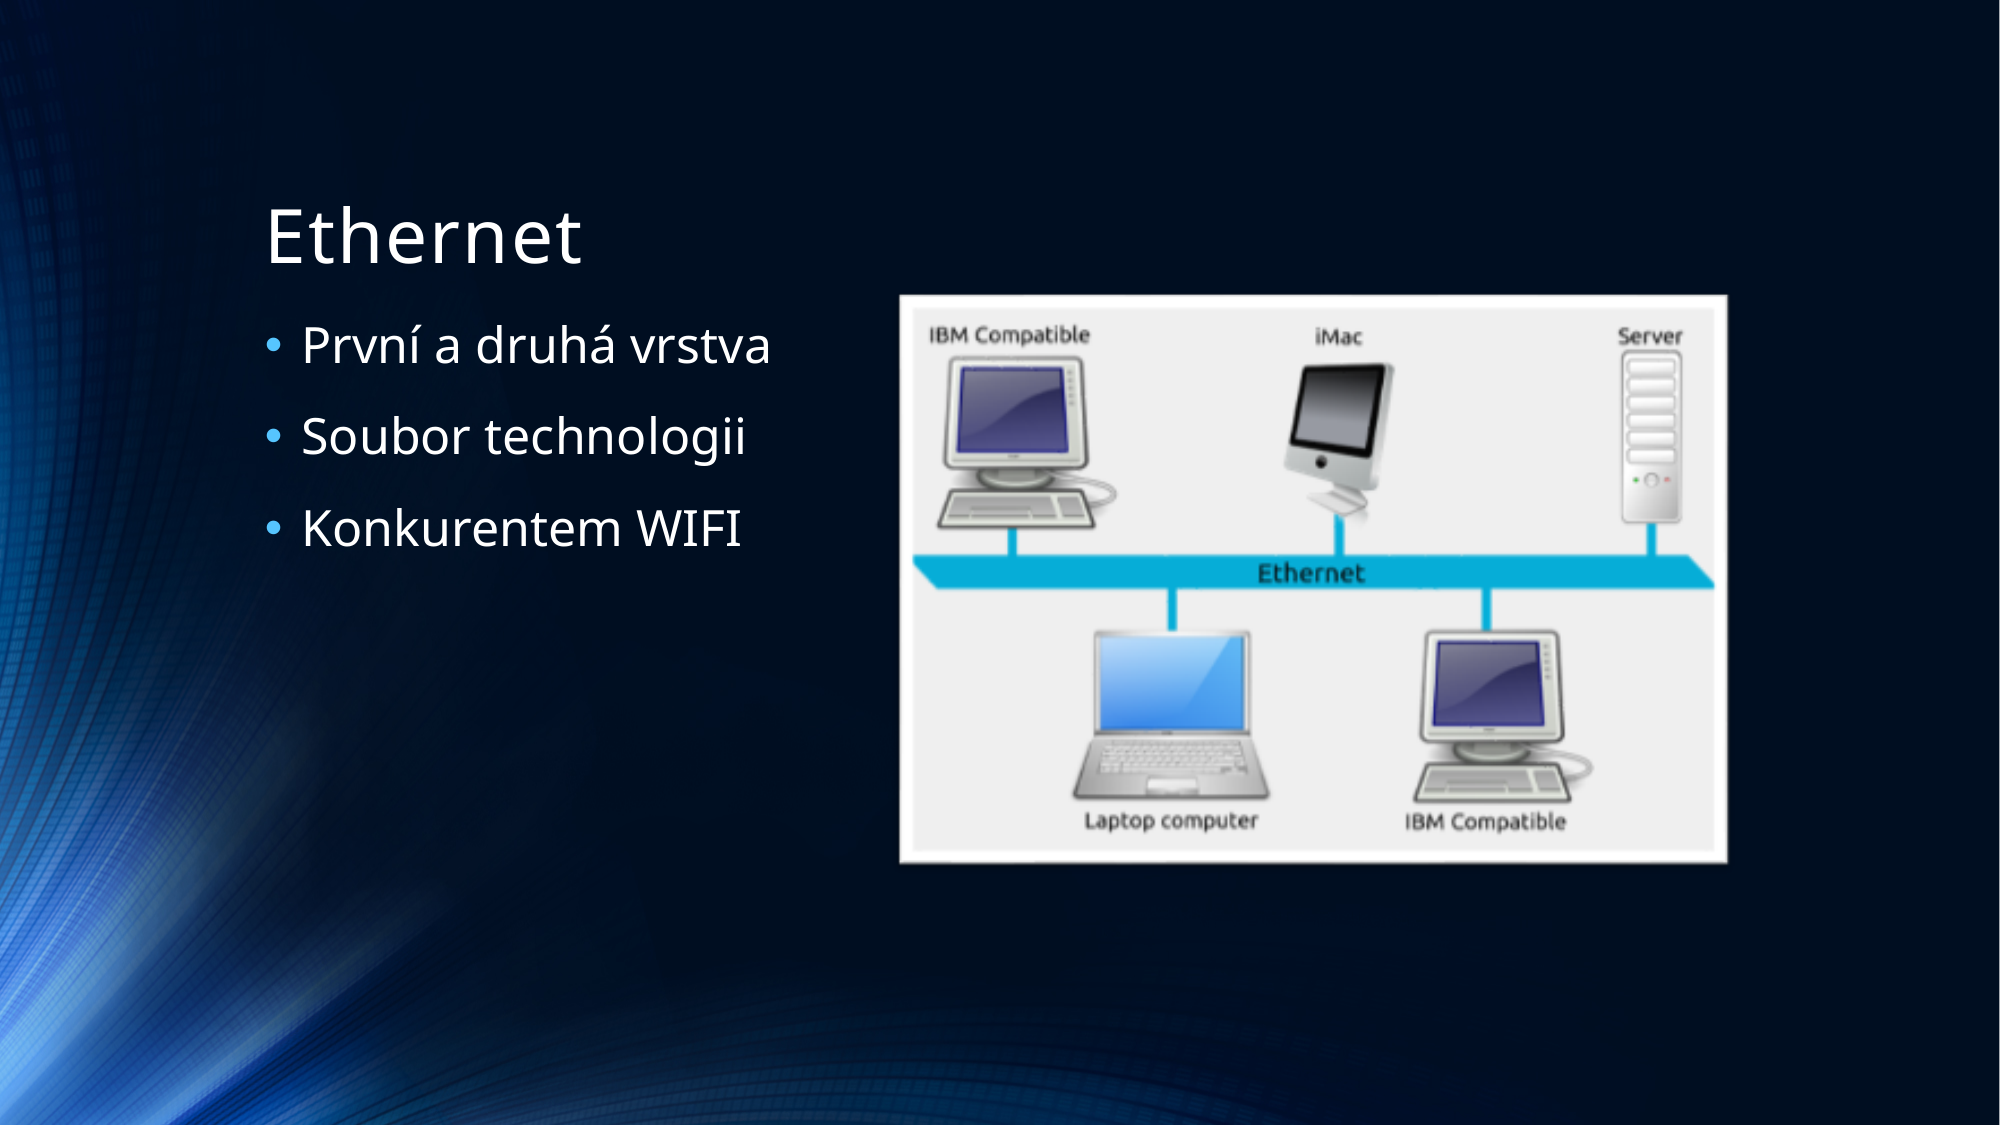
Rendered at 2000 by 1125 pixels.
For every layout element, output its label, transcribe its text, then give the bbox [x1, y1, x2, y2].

picture [0, 0, 2000, 1125]
list První a druhá vrstva Soubor technologii Konkurentem WIFI [249, 312, 1749, 988]
title Ethernet [249, 62, 1750, 288]
